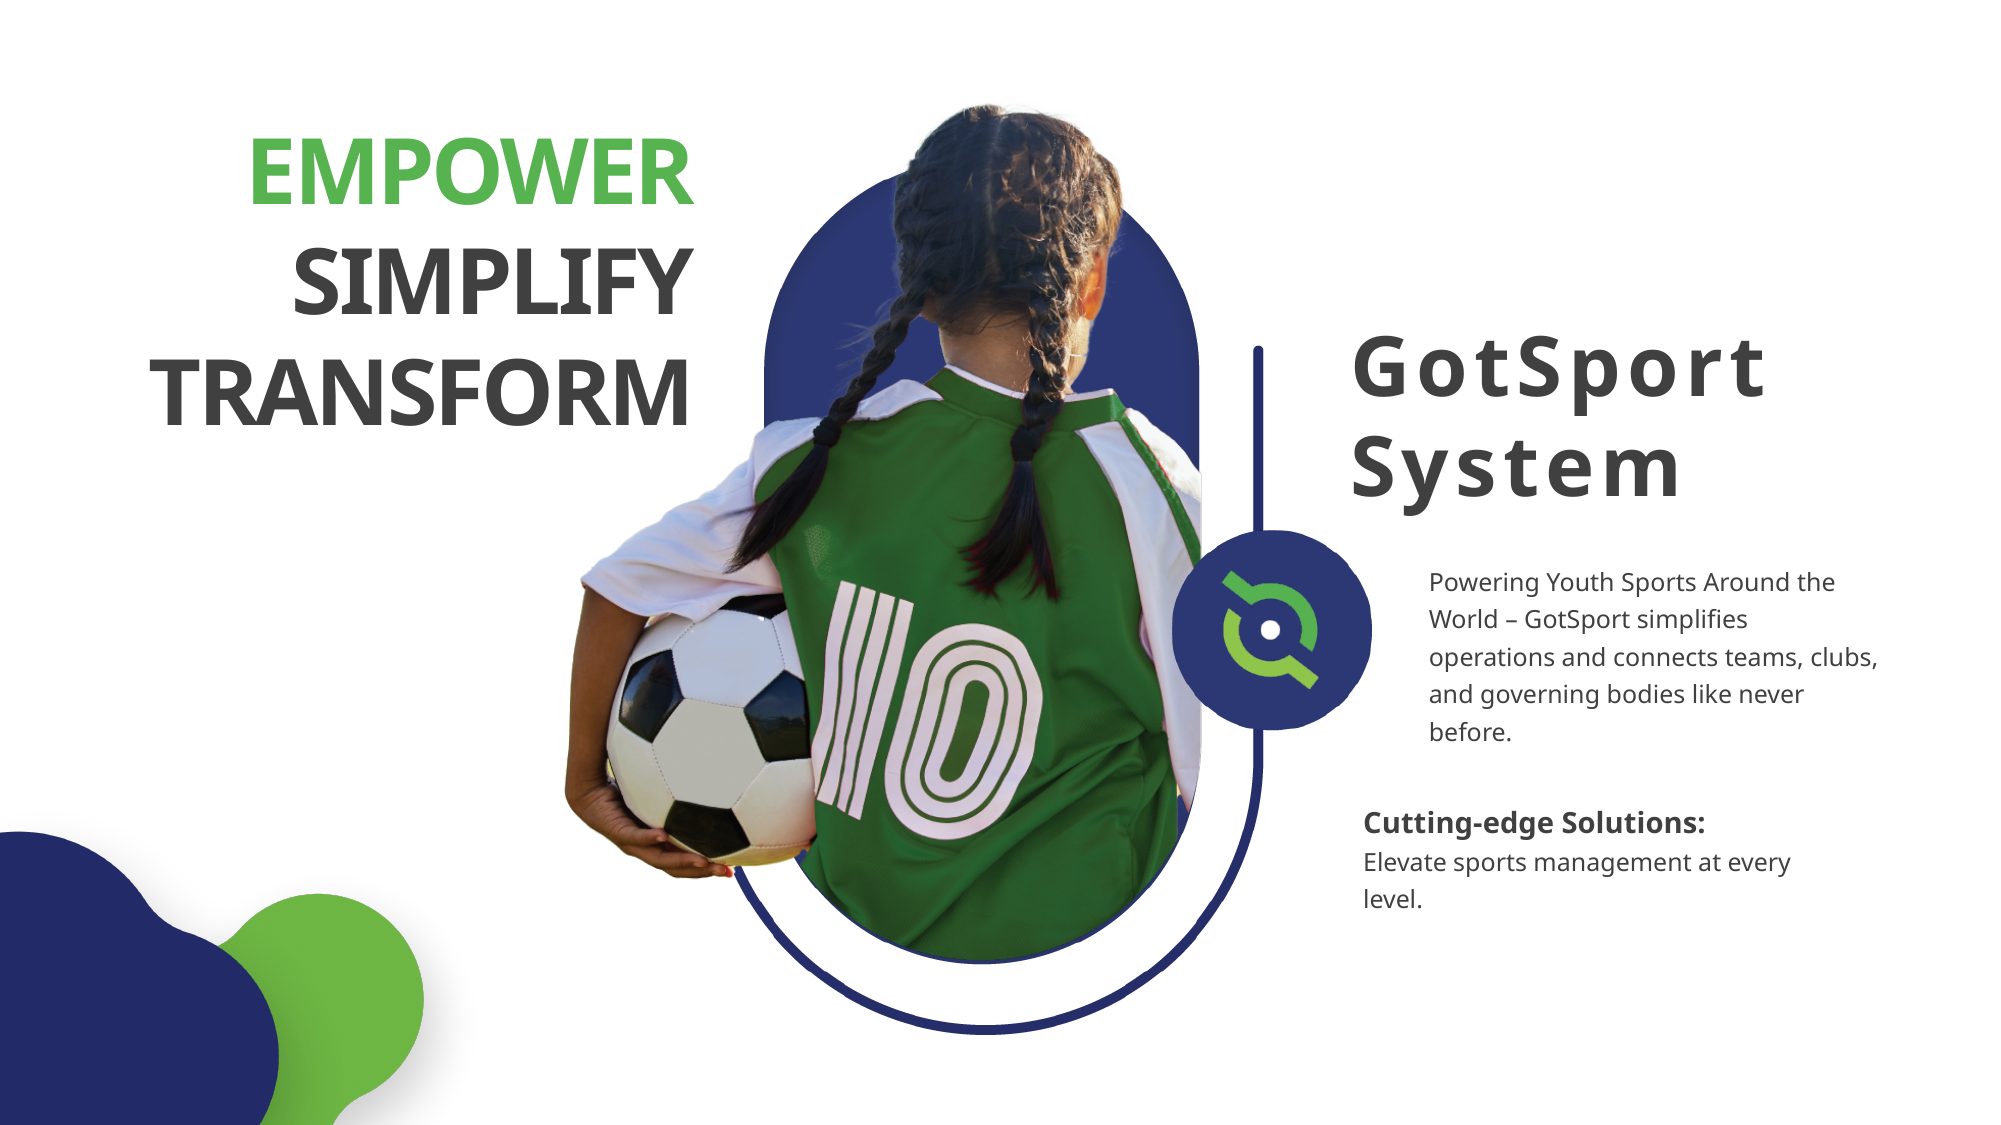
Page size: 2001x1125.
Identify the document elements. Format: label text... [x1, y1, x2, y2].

picture [0, 0, 1484, 1125]
text_box EMPOWER SIMPLIFY TRANSFORM [74, 106, 414, 451]
text_box GotSport System [1484, 306, 1818, 521]
text_box Cutting-edge Solutions: Elevate sports management at every level. [1484, 785, 1831, 922]
text_box Powering Youth Sports Around the World – GotSport simplifies operations and connects teams, clubs, and governing bodies like never before. [1484, 551, 1896, 754]
